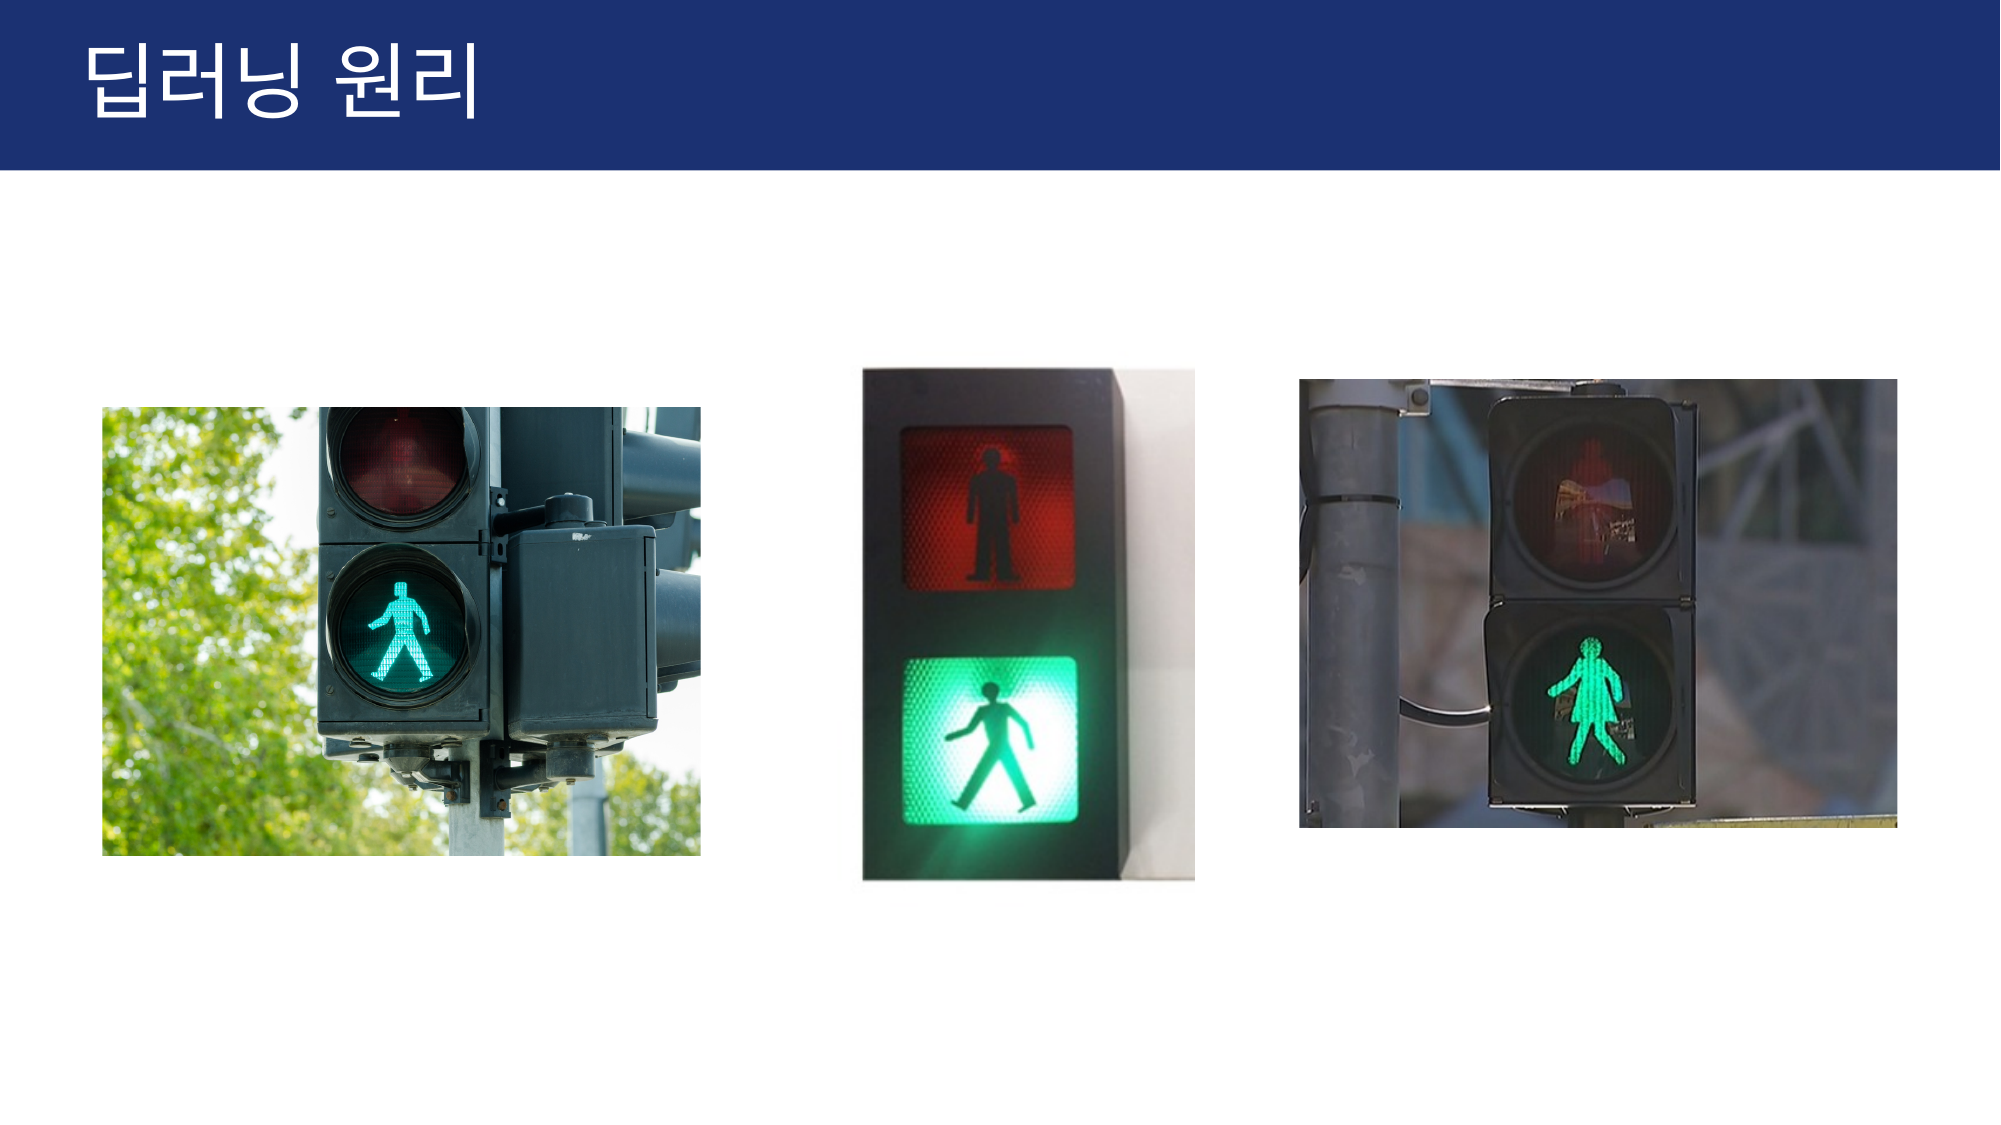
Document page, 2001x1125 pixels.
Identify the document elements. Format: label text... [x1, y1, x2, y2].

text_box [102, 221, 1898, 985]
title 딥러닝 원리 [65, 7, 1935, 163]
